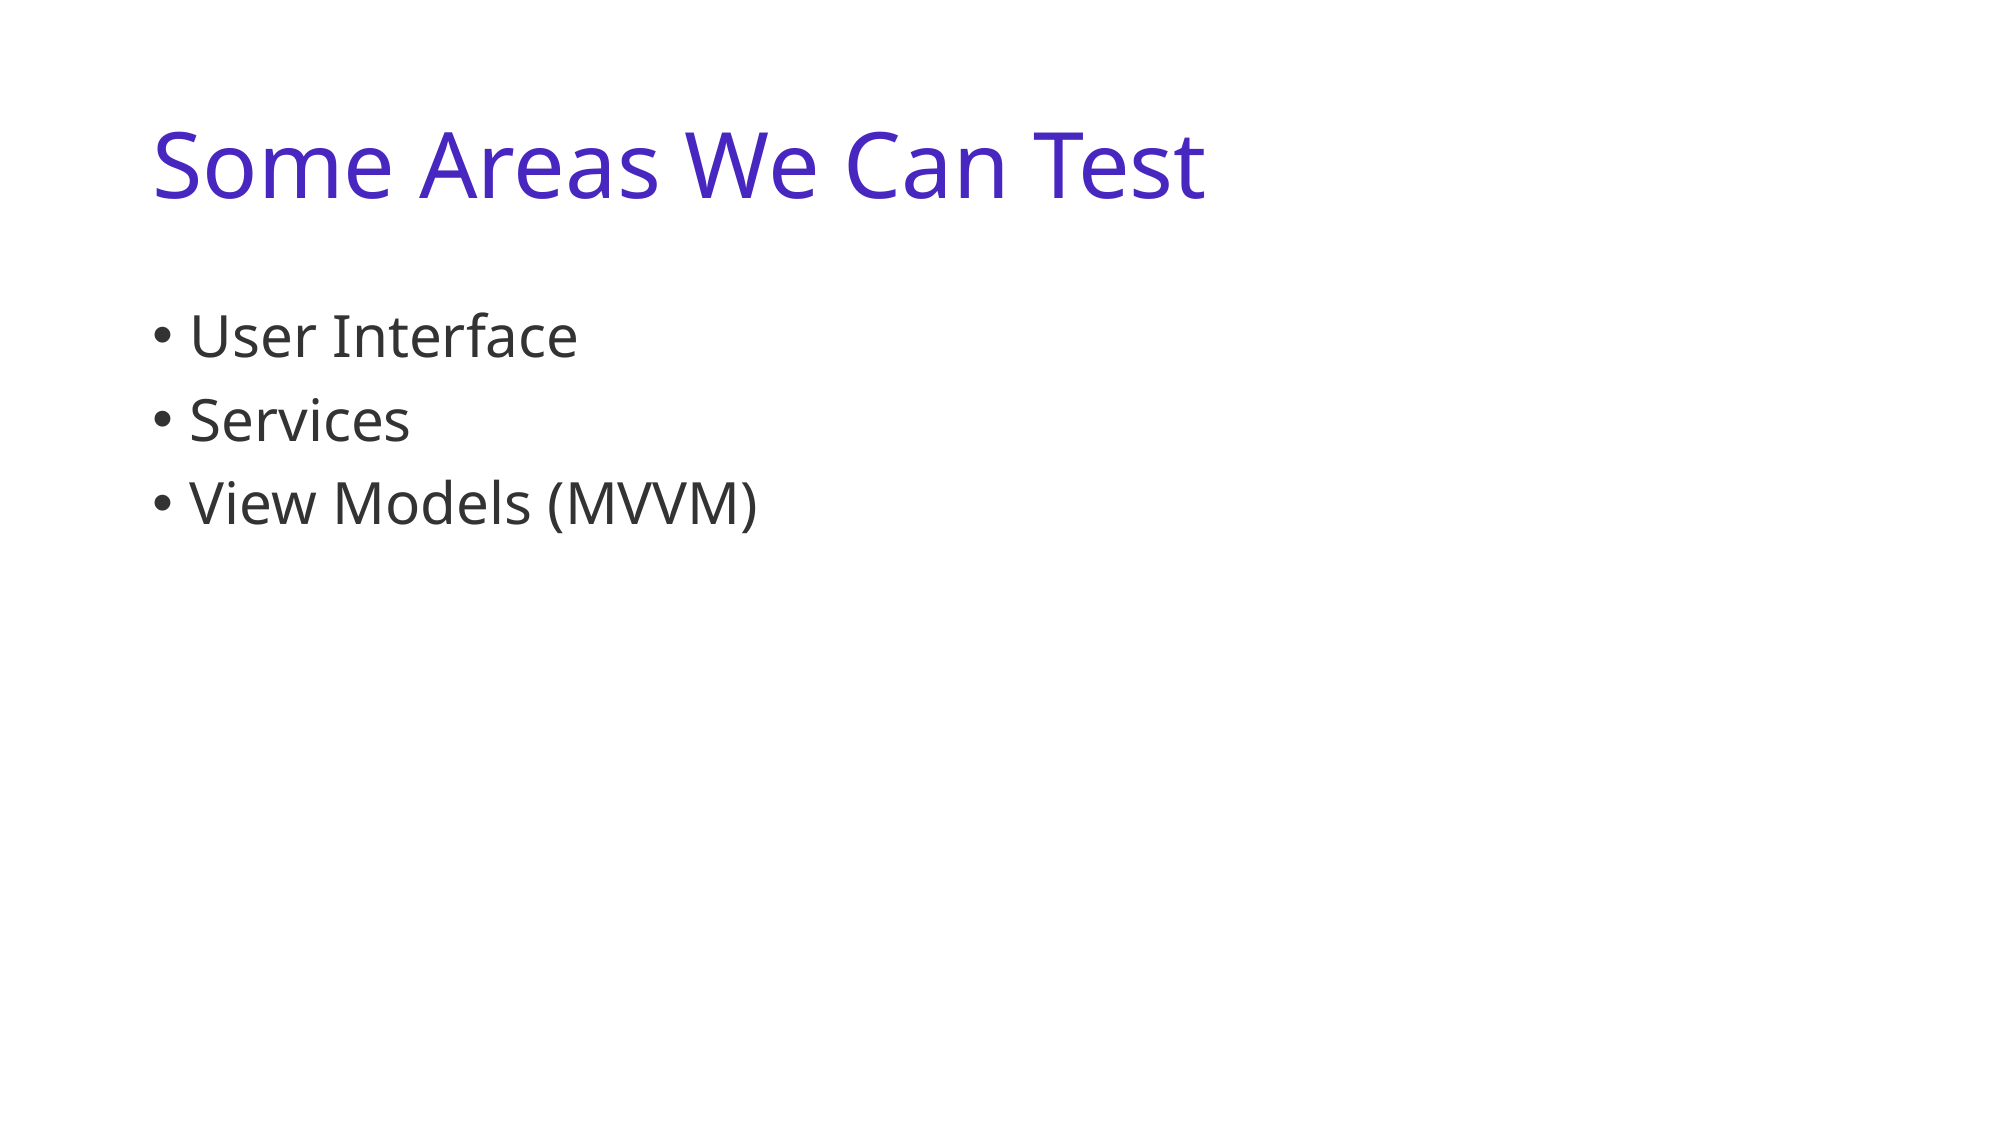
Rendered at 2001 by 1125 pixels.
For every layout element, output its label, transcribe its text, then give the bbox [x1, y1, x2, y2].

title Some Areas We Can Test [137, 59, 1863, 278]
list User Interface Services View Models (MVVM) [137, 299, 1863, 1014]
